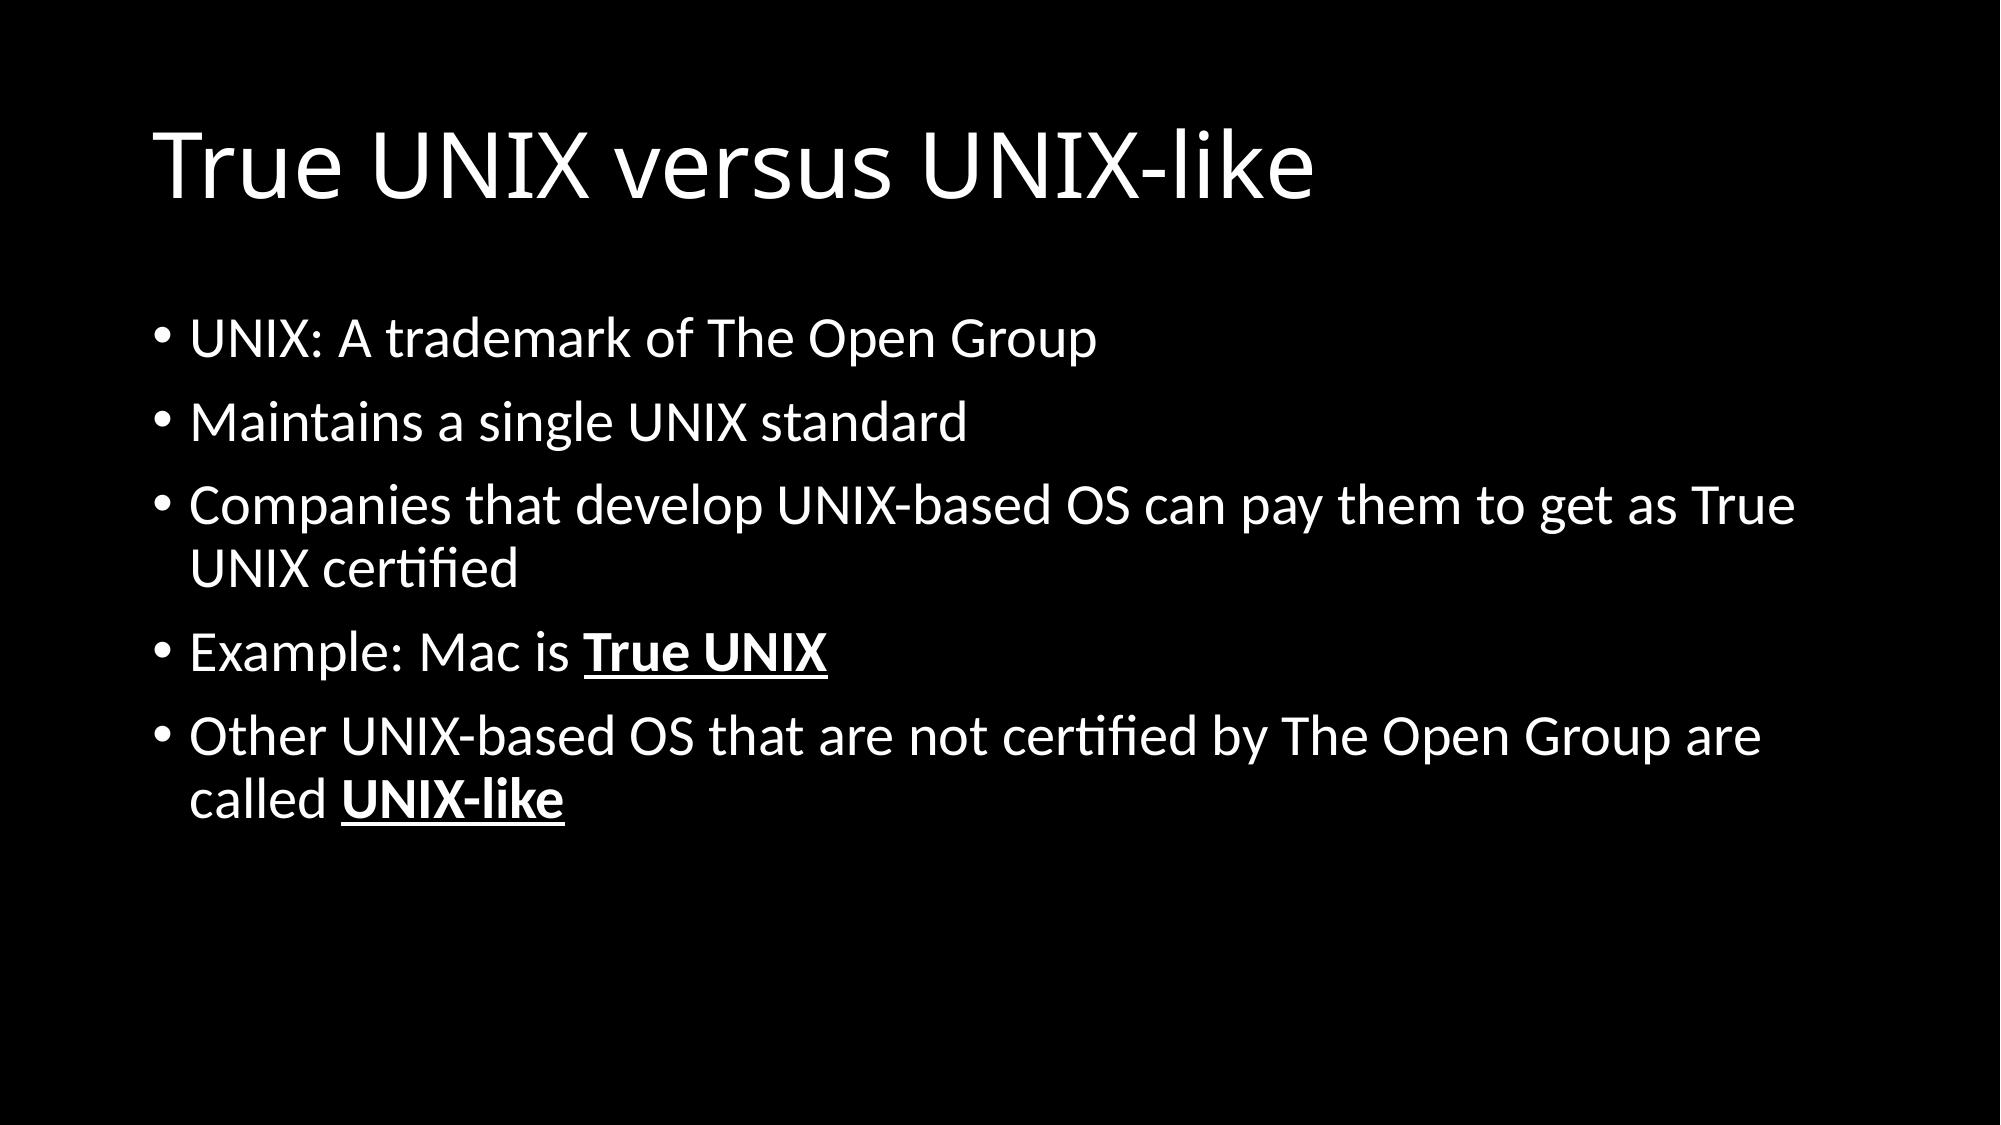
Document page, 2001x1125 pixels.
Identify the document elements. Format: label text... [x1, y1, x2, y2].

list UNIX: A trademark of The Open Group Maintains a single UNIX standard Companies that develop UNIX-based OS can pay them to get as True UNIX certified Example: Mac is True UNIX Other UNIX-based OS that are not certified by The Open Group are called UNIX-like [137, 299, 1863, 1014]
title True UNIX versus UNIX-like [137, 59, 1863, 278]
